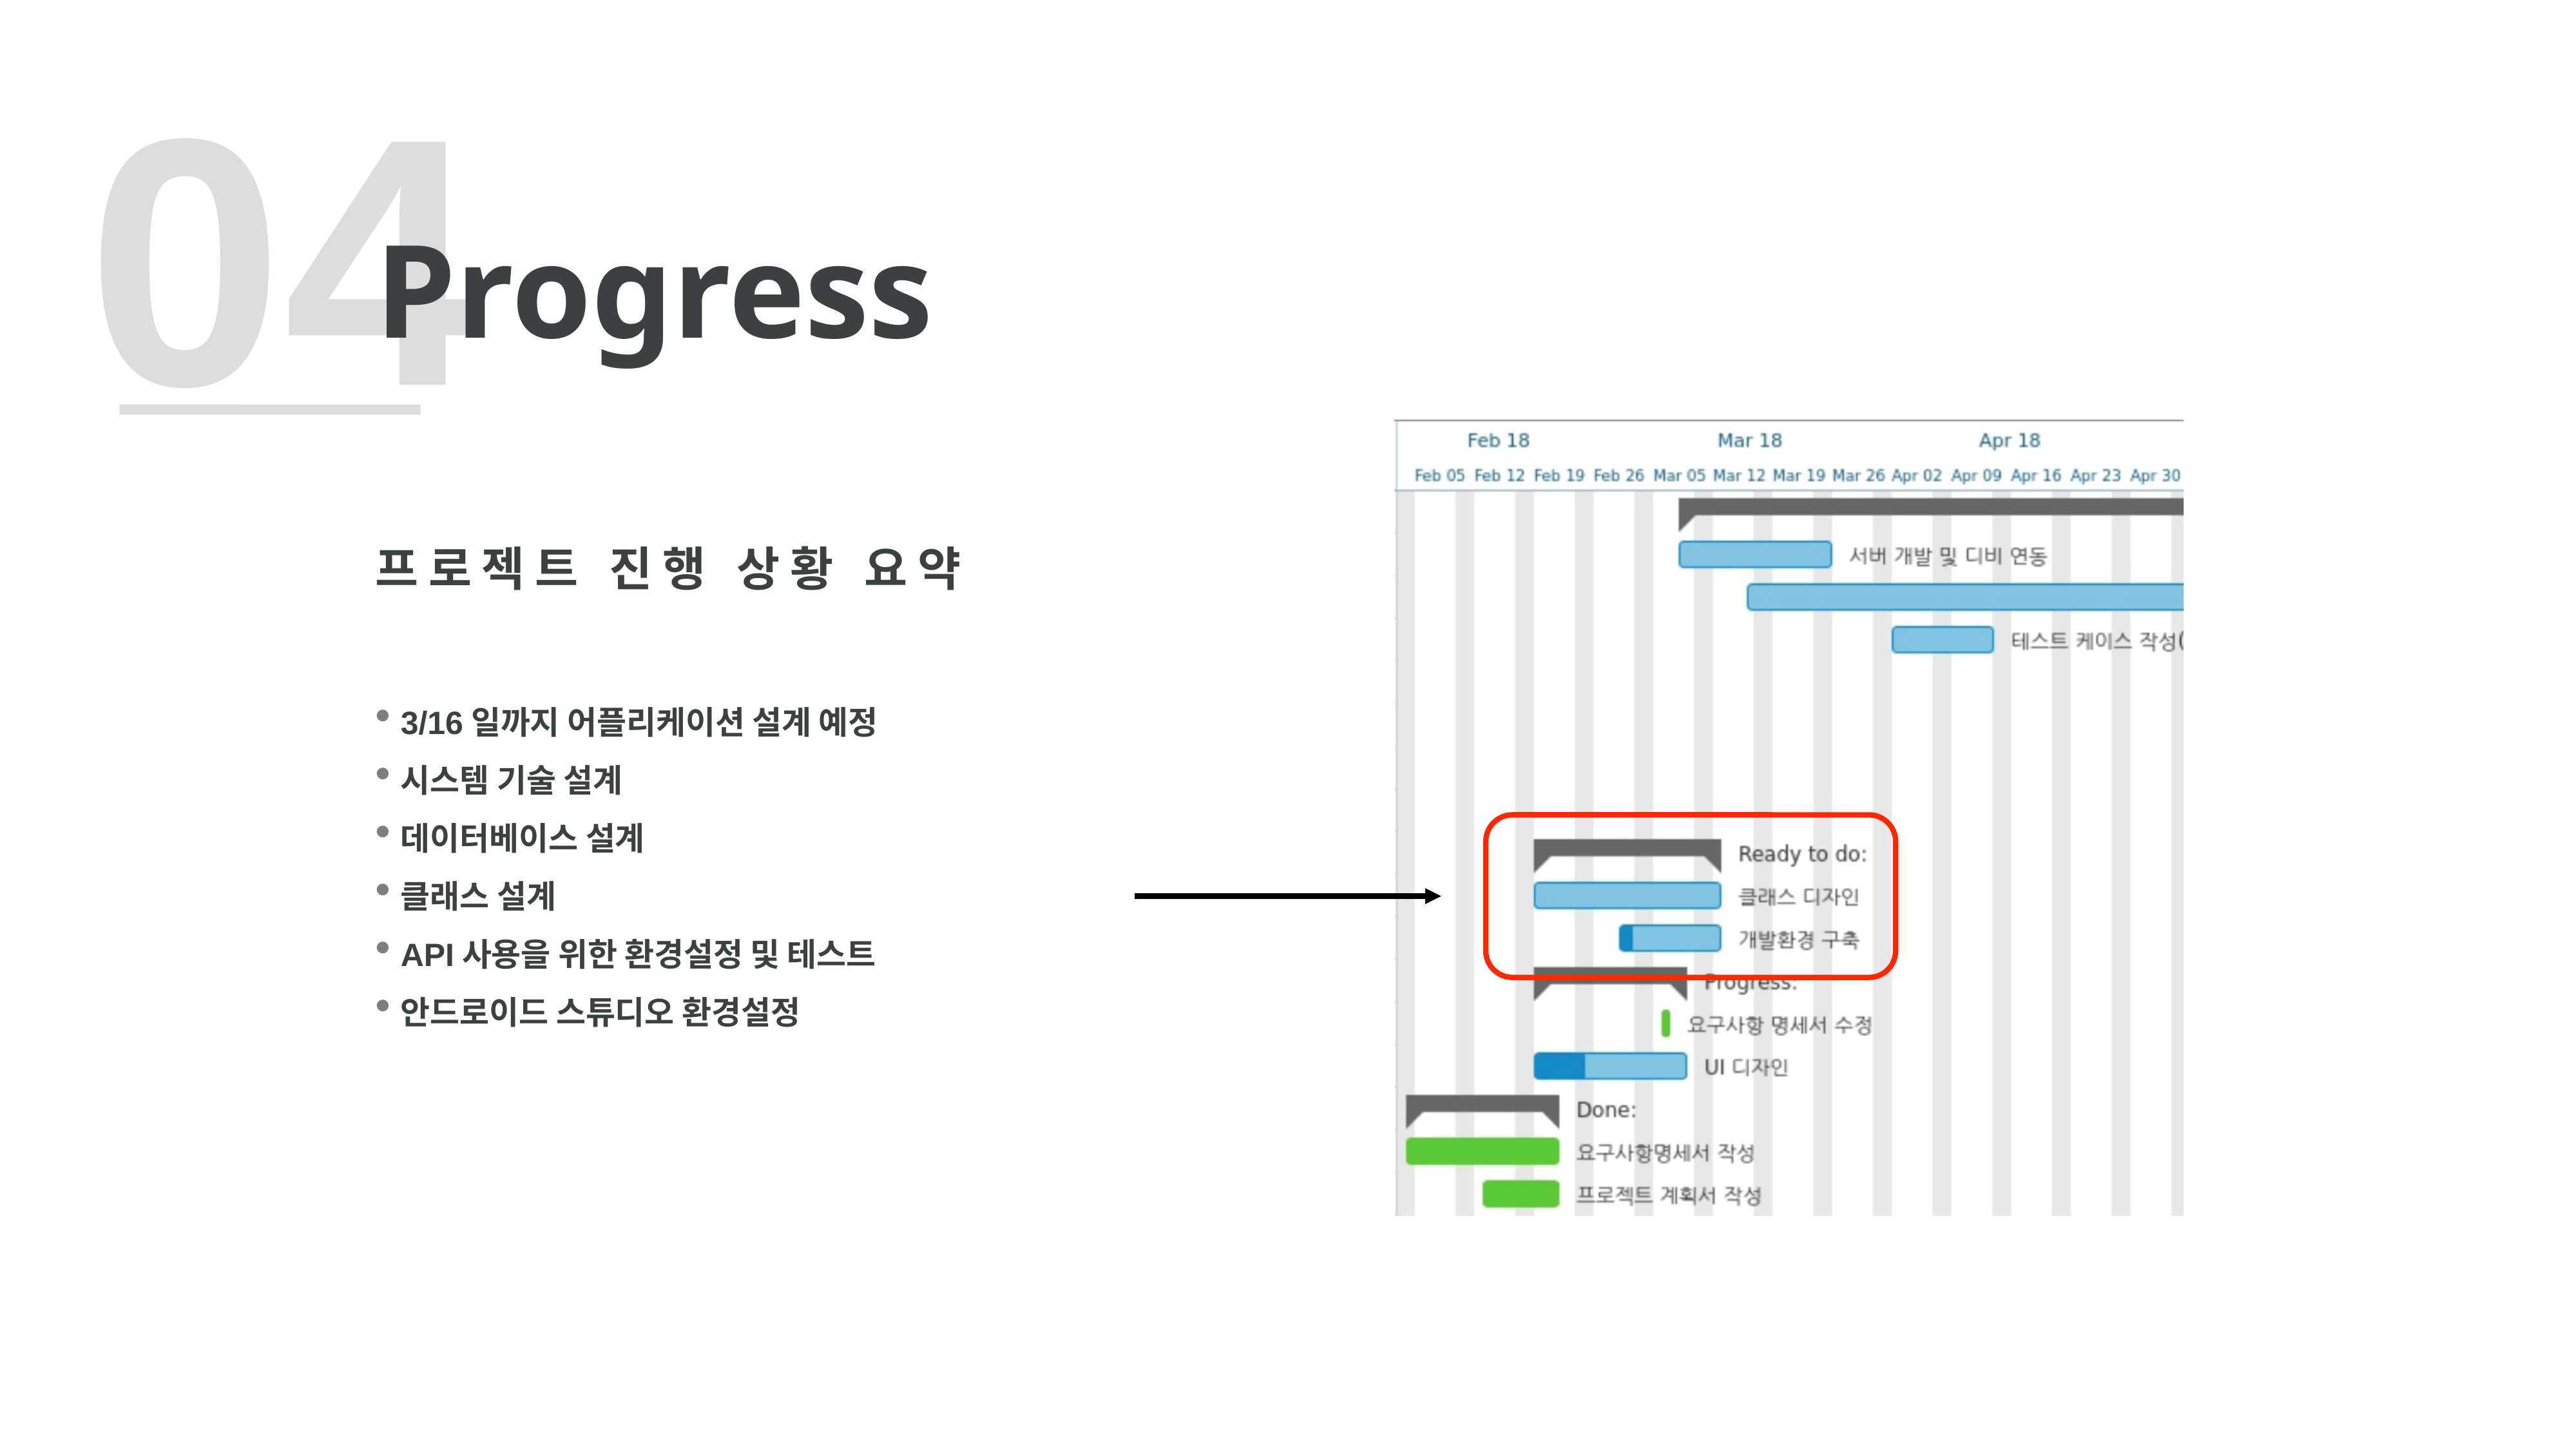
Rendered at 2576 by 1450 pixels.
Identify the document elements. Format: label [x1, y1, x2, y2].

text_box [370, 534, 1162, 1214]
text_box [82, 27, 1531, 462]
picture [1394, 420, 2184, 1223]
